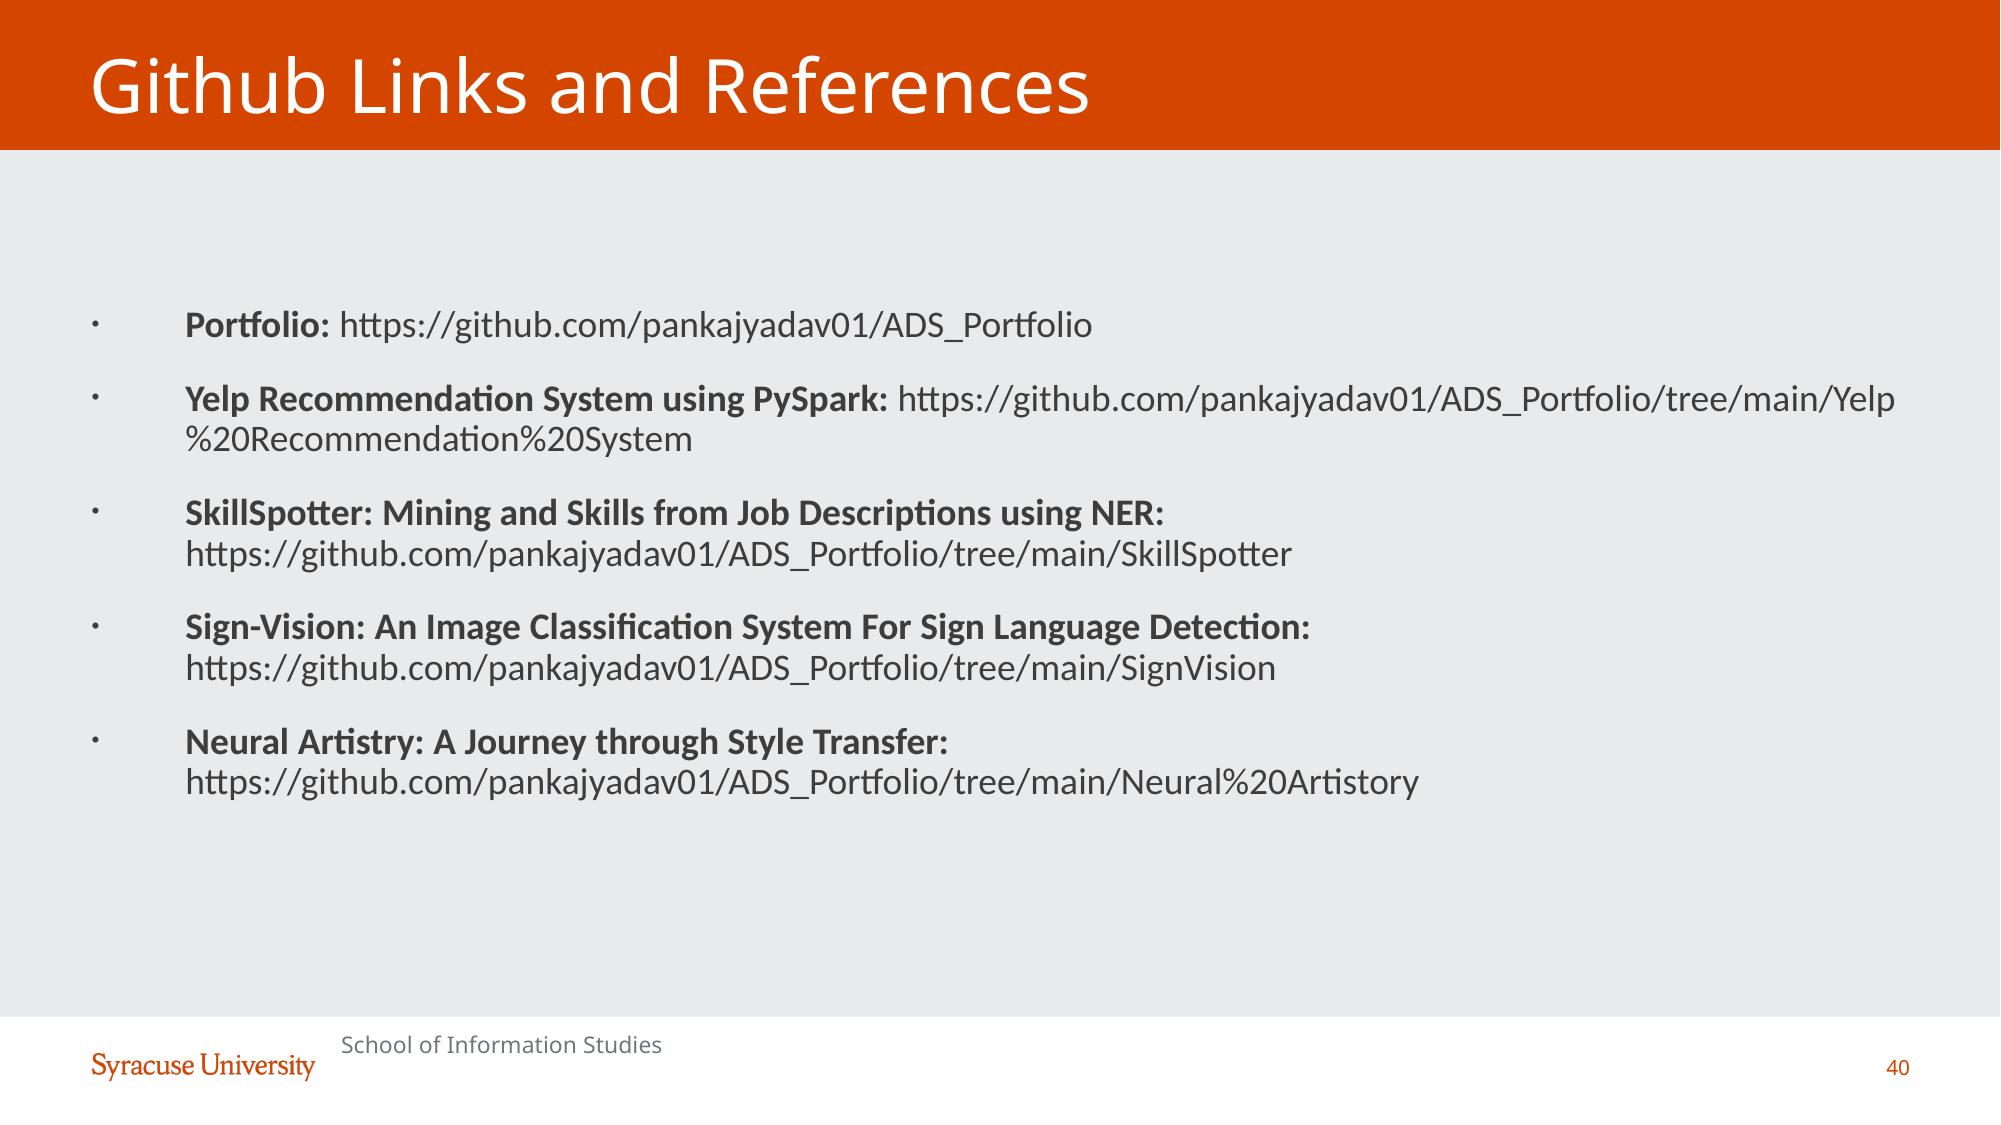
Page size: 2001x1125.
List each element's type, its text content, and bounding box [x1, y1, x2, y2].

title Github Links and References [75, 41, 1925, 146]
list Portfolio: https://github.com/pankajyadav01/ADS_Portfolio Yelp Recommendation System using PySpark: https://github.com/pankajyadav01/ADS_Portfolio/tree/main/Yelp%20Recommendation%20System SkillSpotter: Mining and Skills from Job Descriptions using NER: https://github.com/pankajyadav01/ADS_Portfolio/tree/main/SkillSpotter Sign-Vision: An Image Classification System For Sign Language Detection: https://github.com/pankajyadav01/ADS_Portfolio/tree/main/SignVision Neural Artistry: A Journey through Style Transfer: https://github.com/pankajyadav01/ADS_Portfolio/tree/main/Neural%20Artistory [76, 297, 1925, 875]
slide_number 40 [1787, 1038, 1925, 1099]
list School of Information Studies [326, 1039, 1788, 1099]
picture [91, 1052, 316, 1082]
